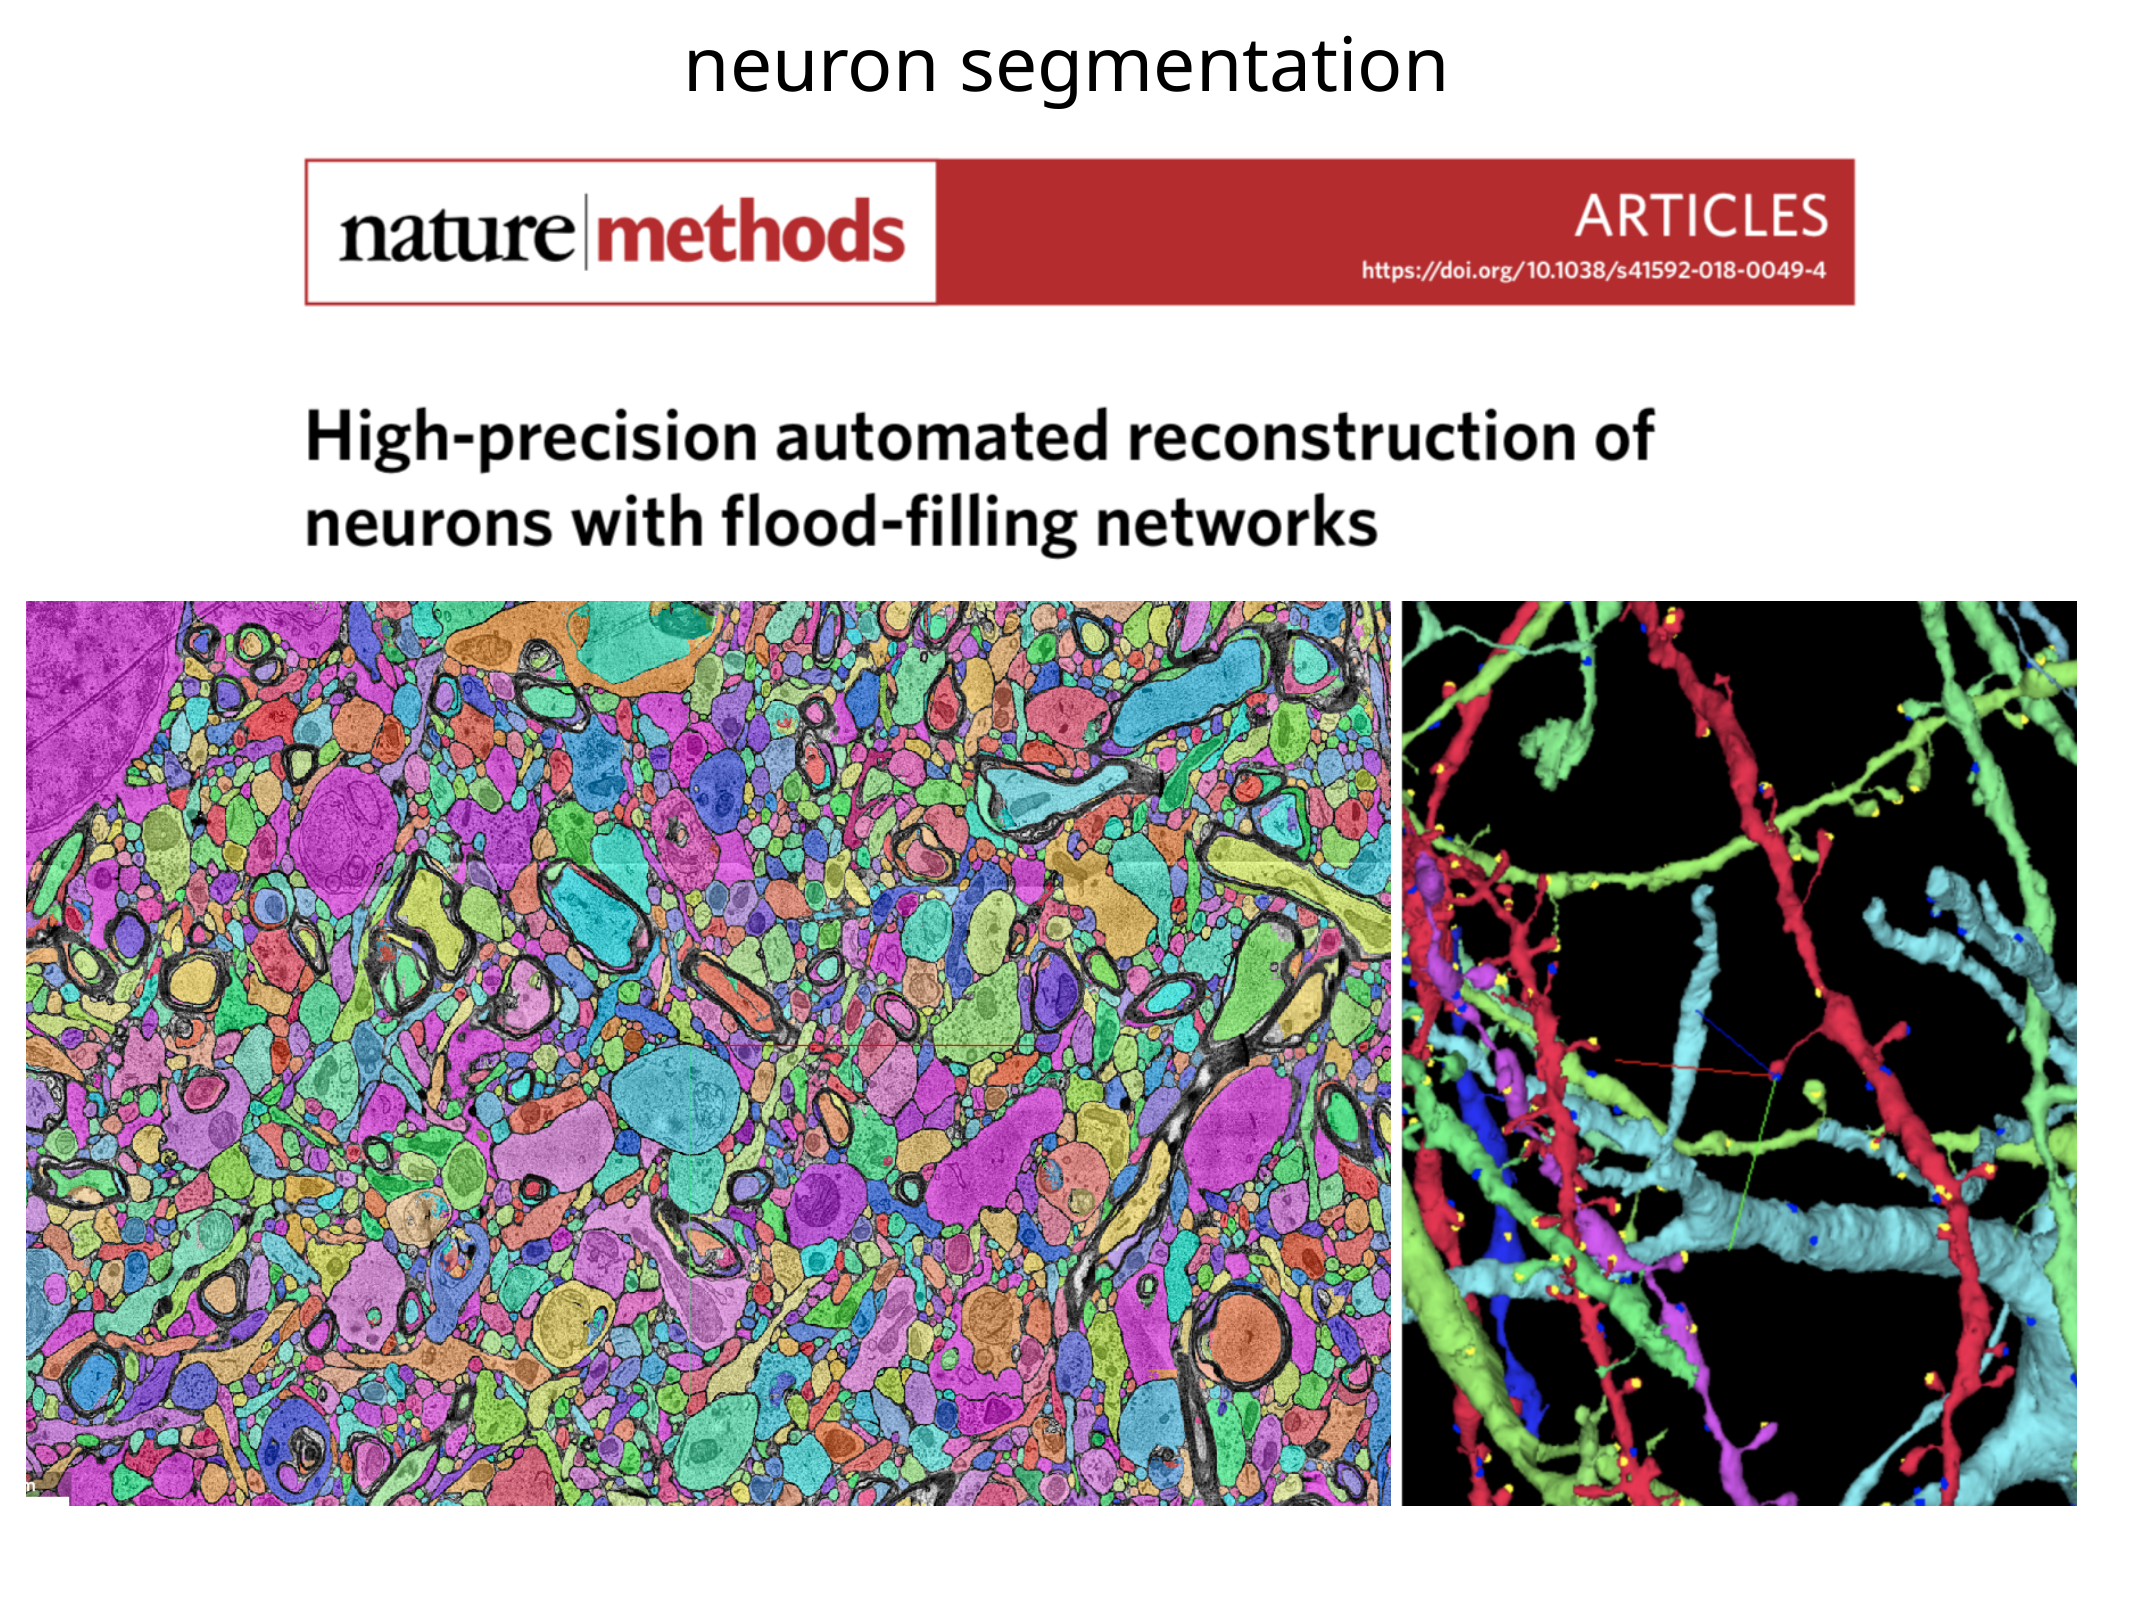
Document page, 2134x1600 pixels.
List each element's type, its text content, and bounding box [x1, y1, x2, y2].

picture [26, 601, 1392, 1506]
text_box neuron segmentation [675, 8, 1458, 113]
picture [1400, 601, 2078, 1506]
picture [242, 119, 1891, 597]
